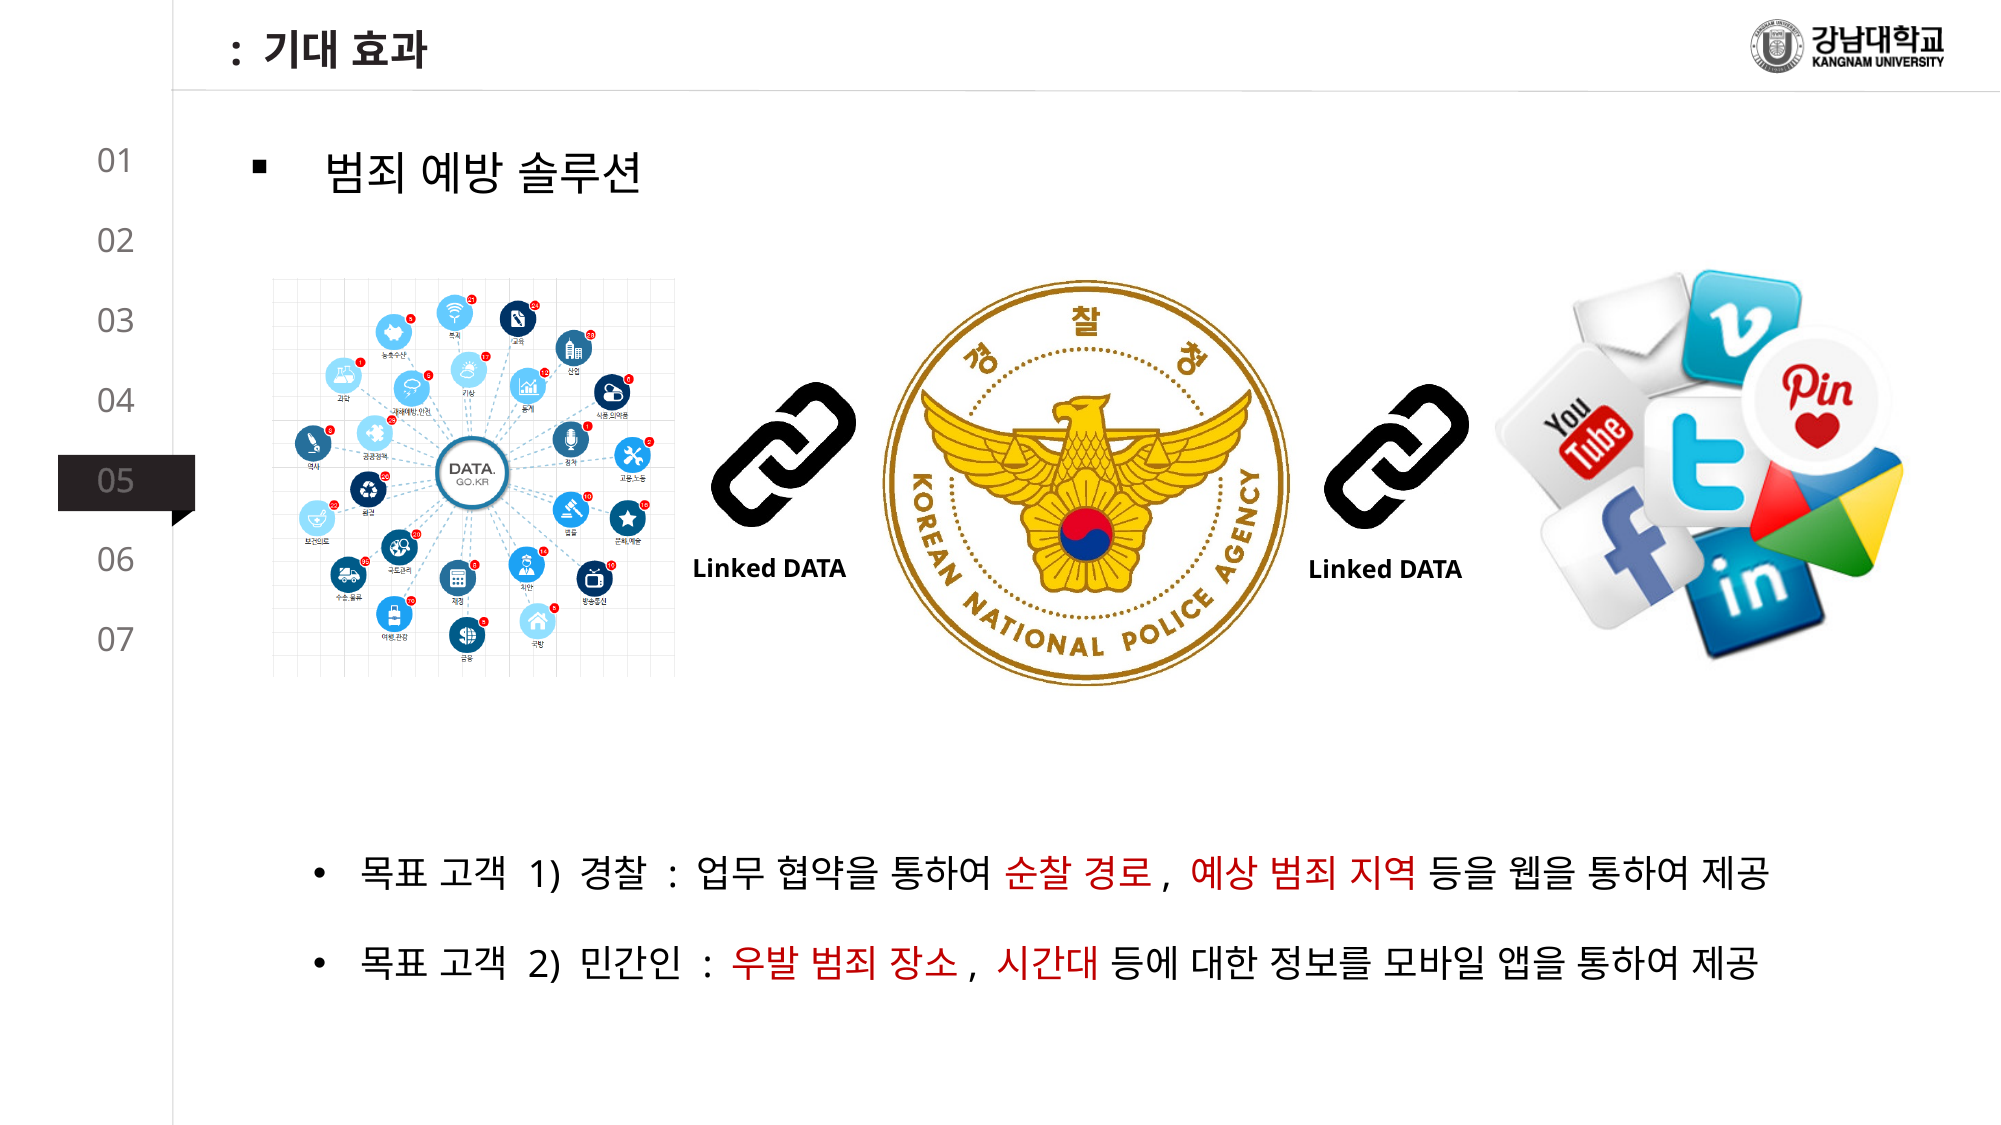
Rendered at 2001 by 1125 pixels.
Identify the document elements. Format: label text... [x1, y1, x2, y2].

text_box Linked DATA [1316, 545, 1433, 591]
text_box 목표 고객 1) 경찰 : 업무 협약을 통하여 순찰 경로, 예상 범죄 지역 등을 웹을 통하여 제공 목표 고객 2) 민간인 : 우발 범죄 장소, 시간대 등에 대한 정보를 모바일 앱을 통하여 제공 [298, 797, 1890, 993]
picture [272, 278, 675, 677]
text_box 01 02 03 04 05 06 07 [82, 131, 171, 454]
text_box Linked DATA [677, 544, 859, 590]
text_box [58, 454, 196, 525]
picture [1324, 221, 1970, 692]
text_box : 기대 효과 [215, 16, 738, 81]
text_box 01 02 03 04 05 06 07 [82, 525, 171, 746]
picture [859, 254, 1316, 709]
picture [711, 382, 856, 527]
picture [1746, 17, 1951, 77]
text_box 범죄 예방 솔루션 [234, 109, 1709, 208]
